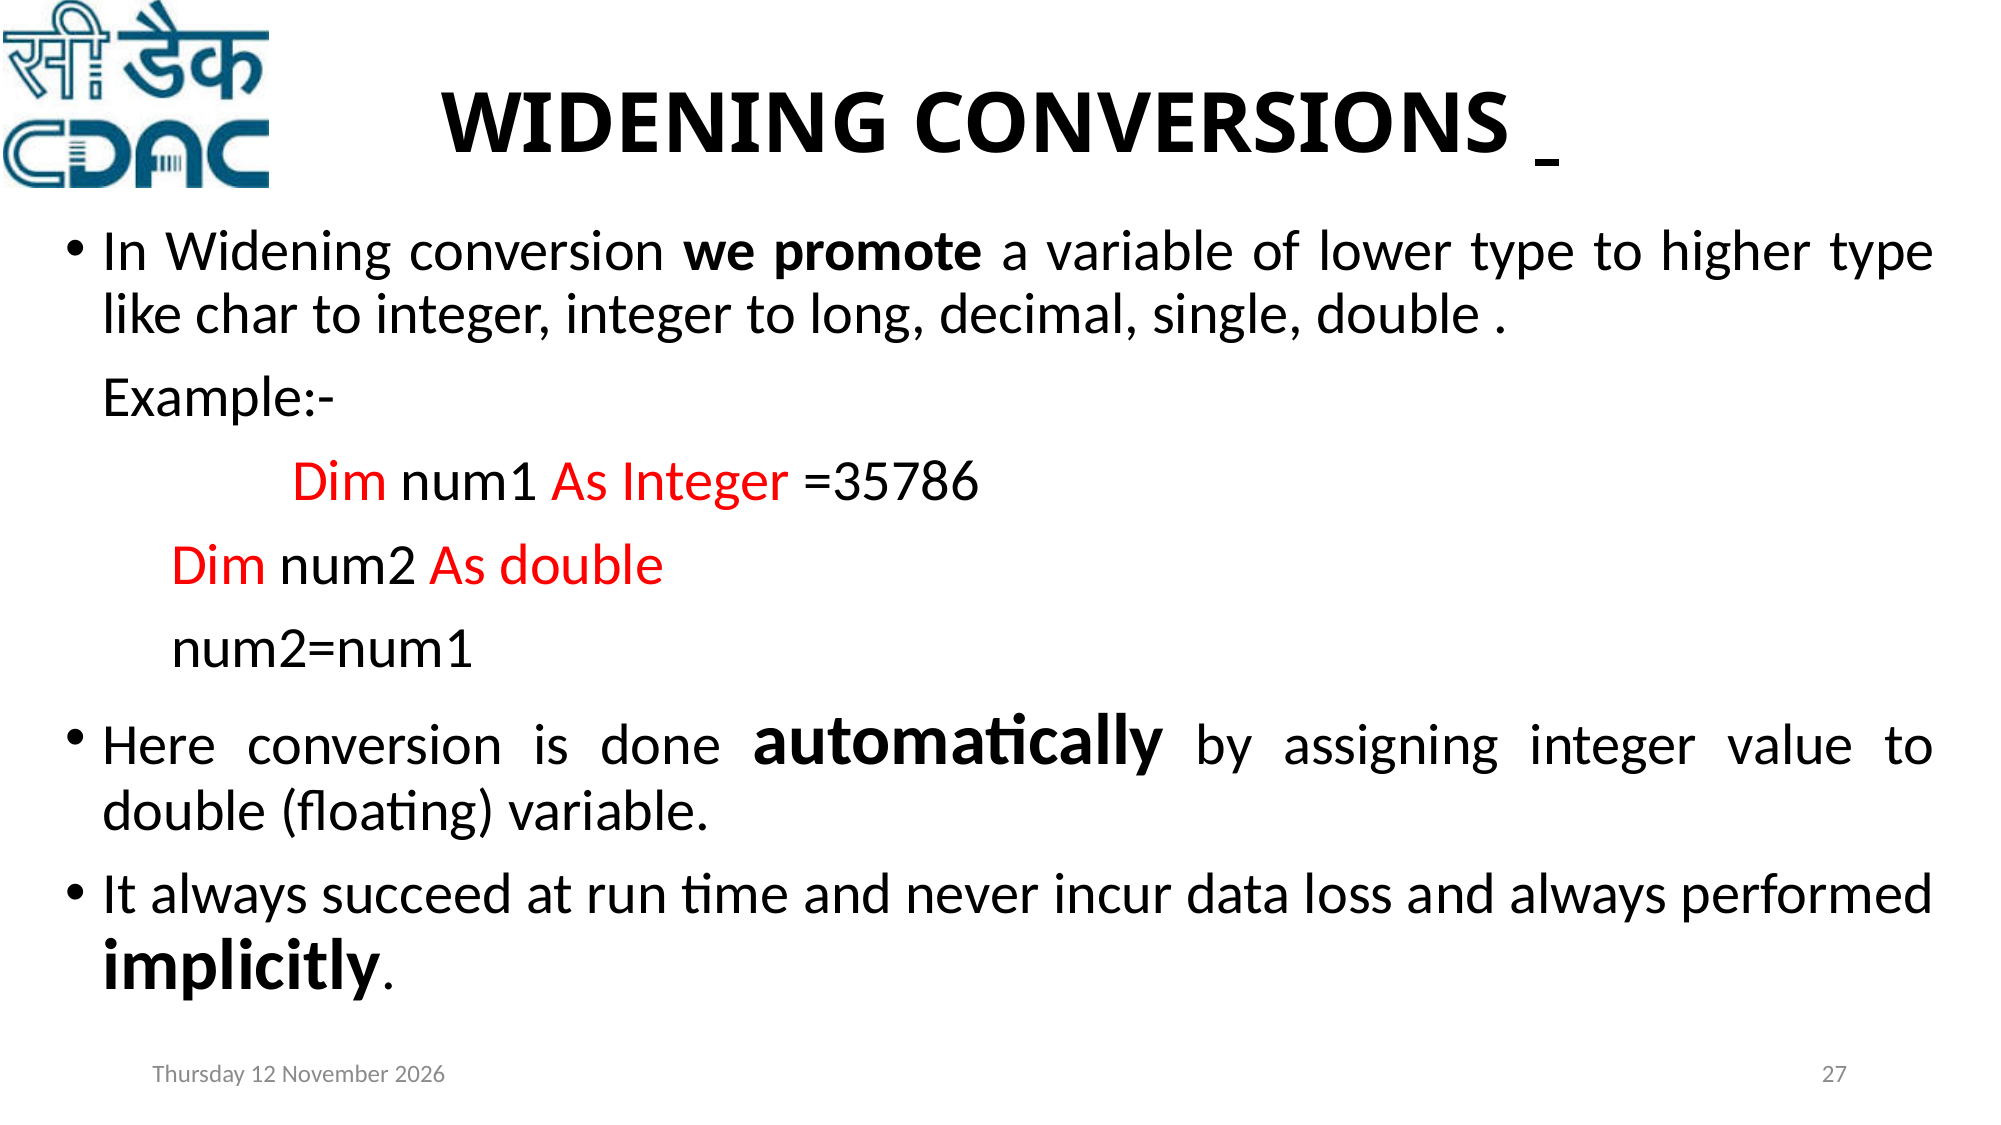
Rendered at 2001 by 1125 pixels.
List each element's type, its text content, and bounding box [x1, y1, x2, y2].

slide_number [137, 1042, 588, 1103]
title WIDENING CONVERSIONS [324, 45, 1675, 200]
picture [3, 0, 269, 188]
list In Widening conversion we promote a variable of lower type to higher type like char to integer, integer to long, decimal, single, double . Example:- Dim num1 As Integer =35786 Dim num2 As double num2=num1 Here conversion is done automatically by assigning integer value to double (floating) variable. It always succeed at run time and never incur data loss and always performed implicitly. [50, 212, 1950, 1063]
slide_number 27 [1412, 1042, 1863, 1103]
